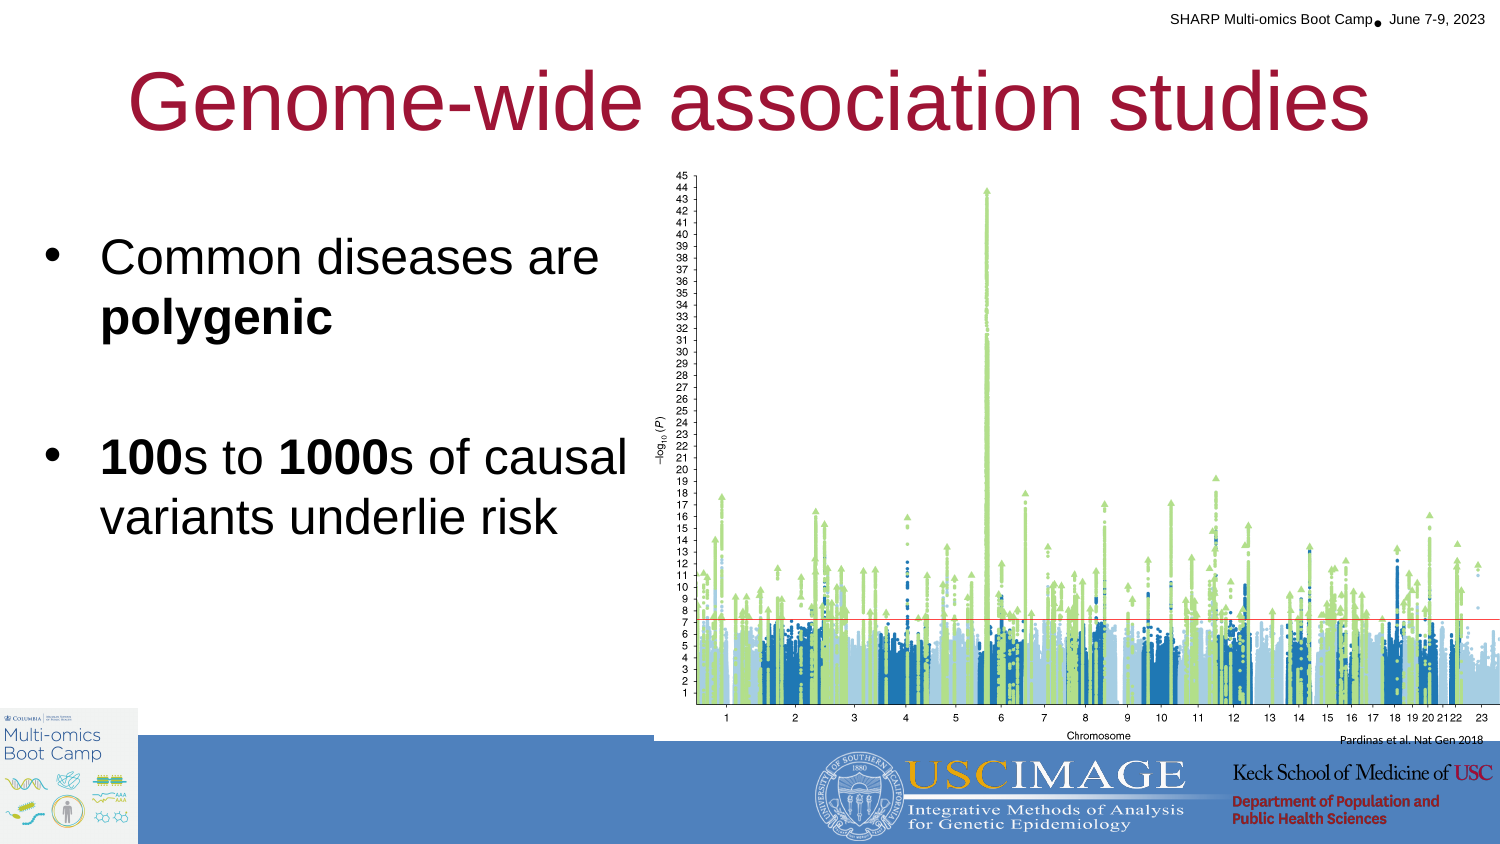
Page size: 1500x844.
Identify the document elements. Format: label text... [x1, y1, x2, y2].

text_box Pardinas et al. Nat Gen 2018 [1325, 748, 1499, 755]
title Genome-wide association studies [75, 27, 1425, 168]
picture [654, 169, 1500, 844]
picture [0, 708, 138, 844]
list Common diseases are polygenic 100s to 1000s of causal variants underlie risk [29, 217, 649, 663]
